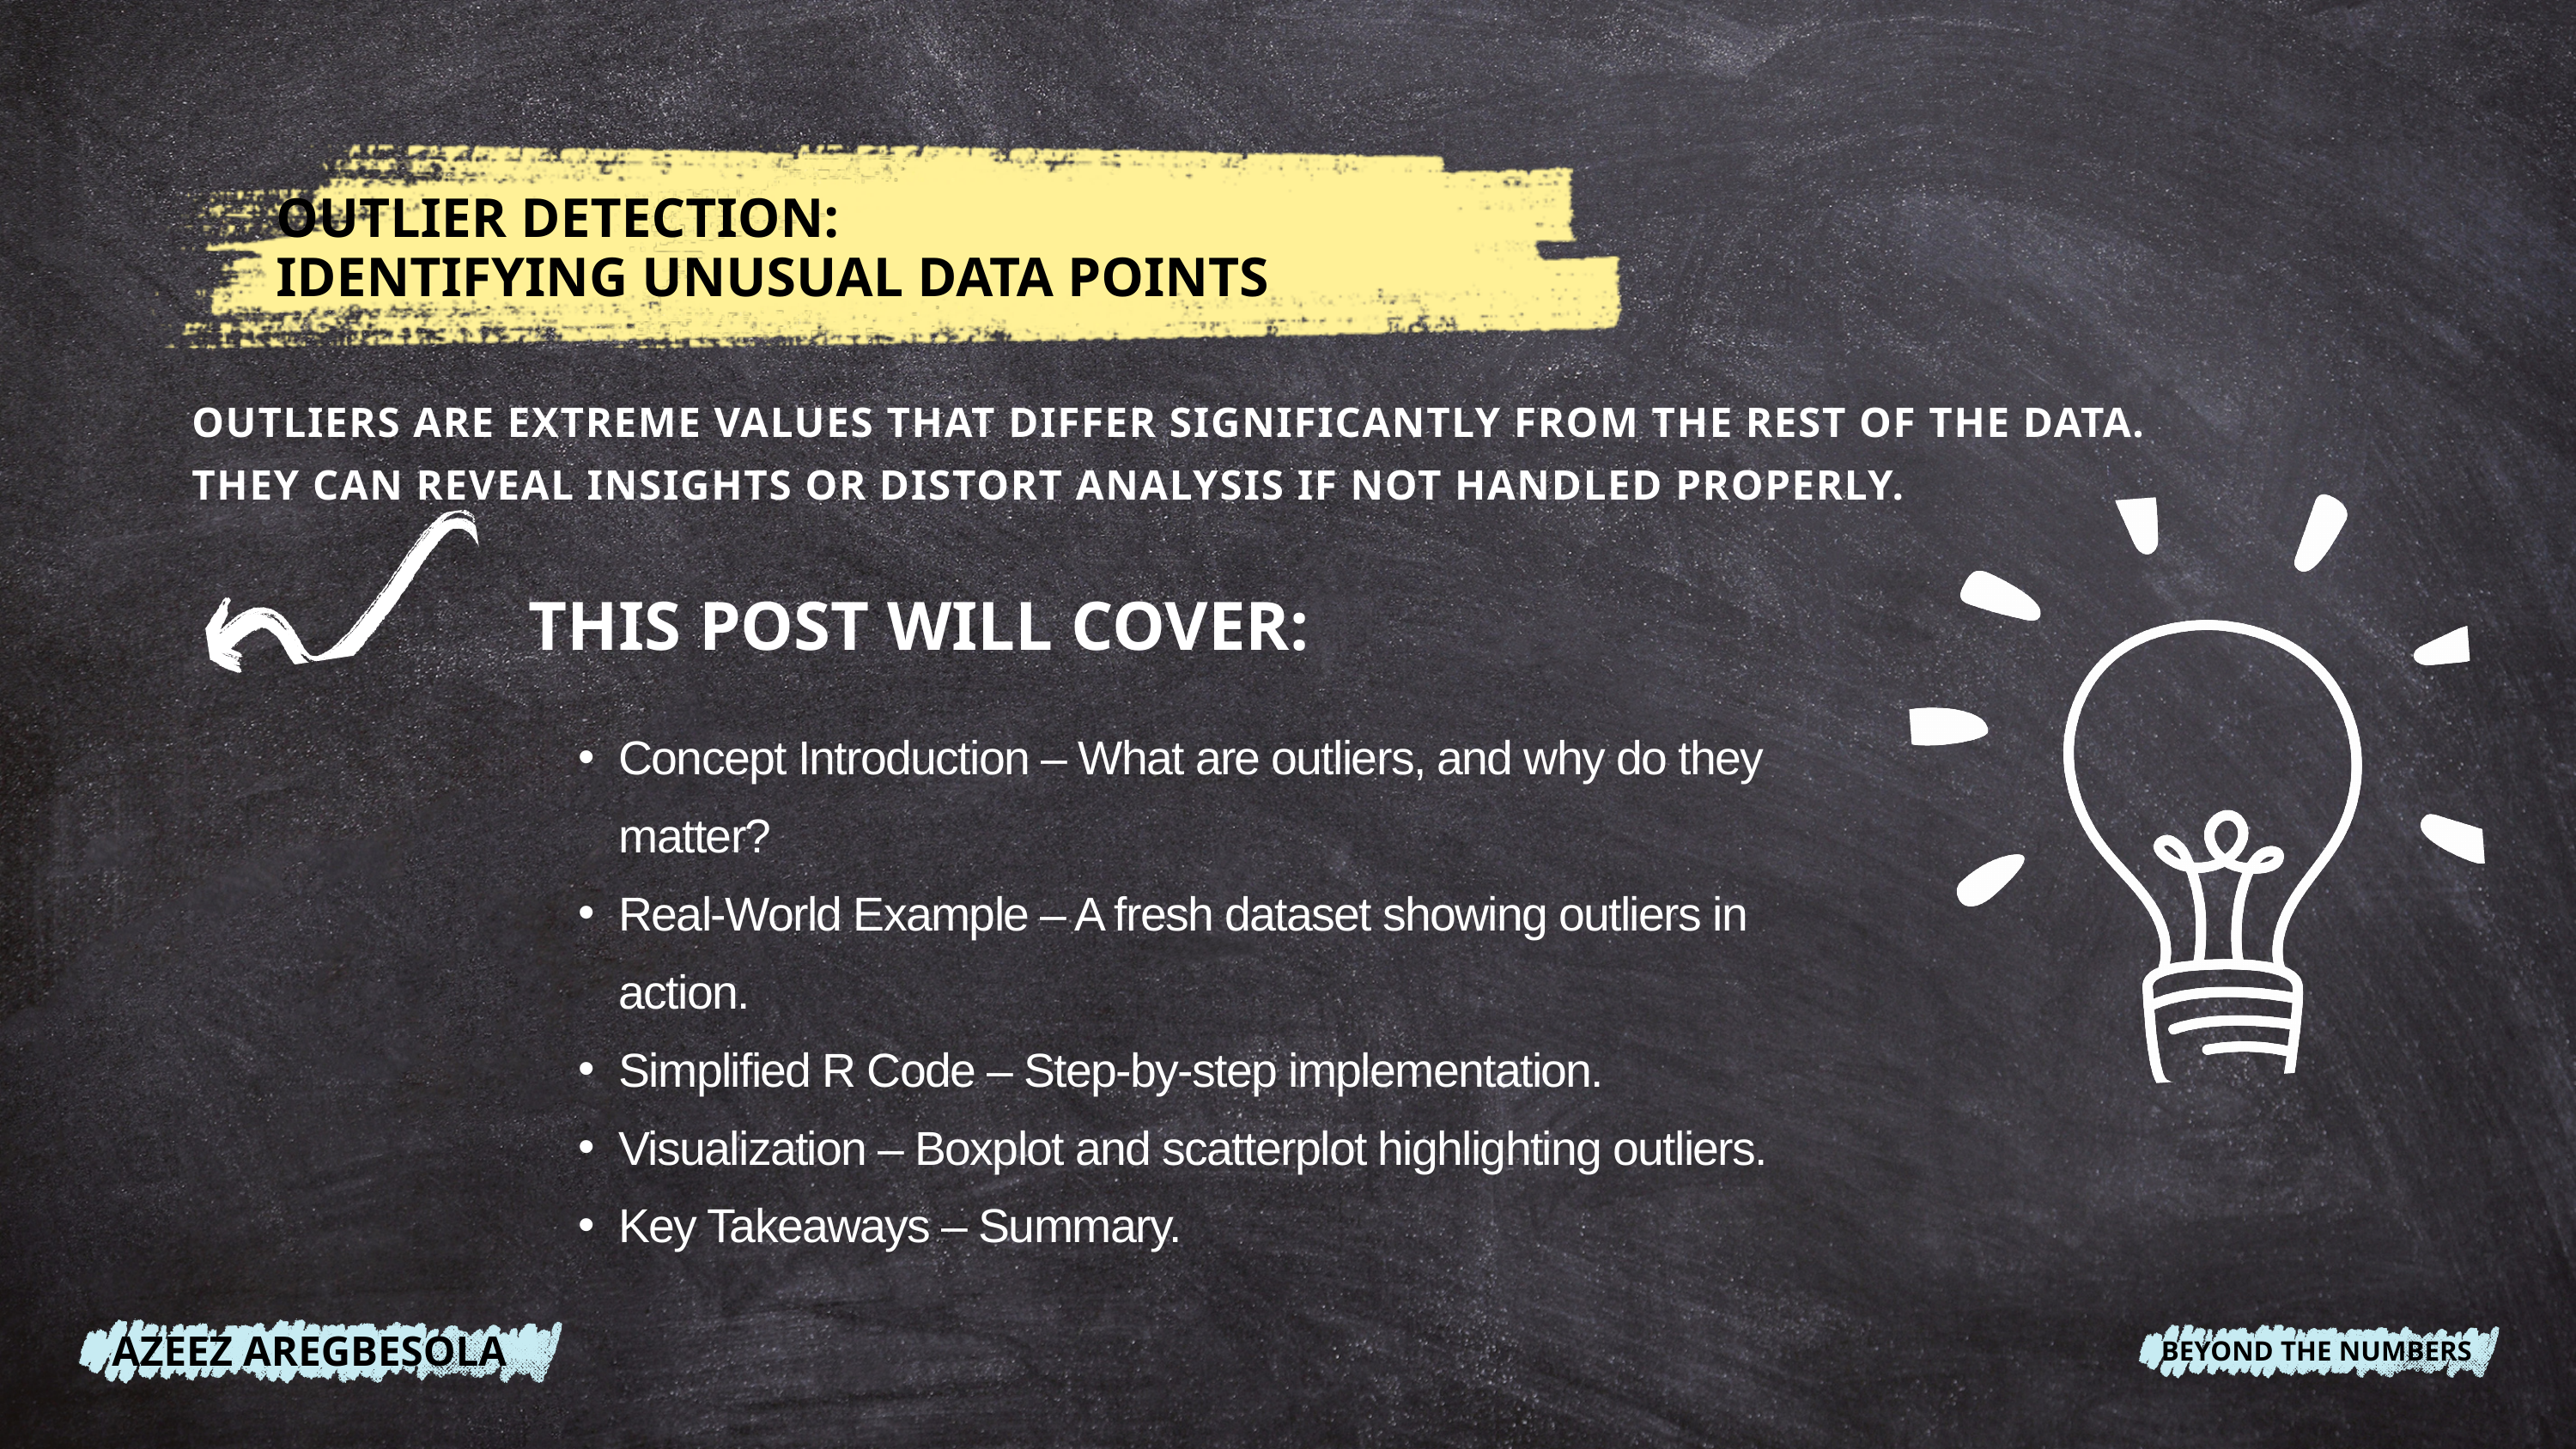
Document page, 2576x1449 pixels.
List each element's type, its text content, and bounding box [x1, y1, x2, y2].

text_box [1894, 475, 2500, 1100]
text_box [0, 0, 2576, 1449]
text_box [593, 144, 1625, 351]
text_box [2138, 1367, 2409, 1379]
text_box OUTLIERS ARE EXTREME VALUES THAT DIFFER SIGNIFICANTLY FROM THE REST OF THE DATA. THEY CAN REVEAL INSIGHTS OR DISTORT ANALYSIS IF NOT HANDLED PROPERLY. [191, 382, 2229, 508]
text_box AZEEZ AREGBESOLA [112, 1329, 738, 1375]
text_box BEYOND THE NUMBERS [1835, 1337, 2473, 1367]
text_box [240, 1319, 562, 1329]
text_box [144, 144, 593, 351]
text_box Concept Introduction – What are outliers, and why do they matter? Real-World Example – A fresh dataset showing outliers in action. Simplified R Code – Step-by-step implementation. Visualization – Boxplot and scatterplot highlighting outliers. Key Takeaways – Summary. [538, 706, 1825, 1252]
text_box OUTLIER DETECTION: IDENTIFYING UNUSUAL DATA POINTS [276, 188, 1406, 307]
text_box [240, 1375, 562, 1384]
text_box THIS POST WILL COVER: [528, 590, 1625, 664]
text_box [2138, 1324, 2409, 1337]
text_box [193, 508, 493, 677]
text_box [78, 1319, 240, 1384]
text_box [2409, 1324, 2500, 1379]
